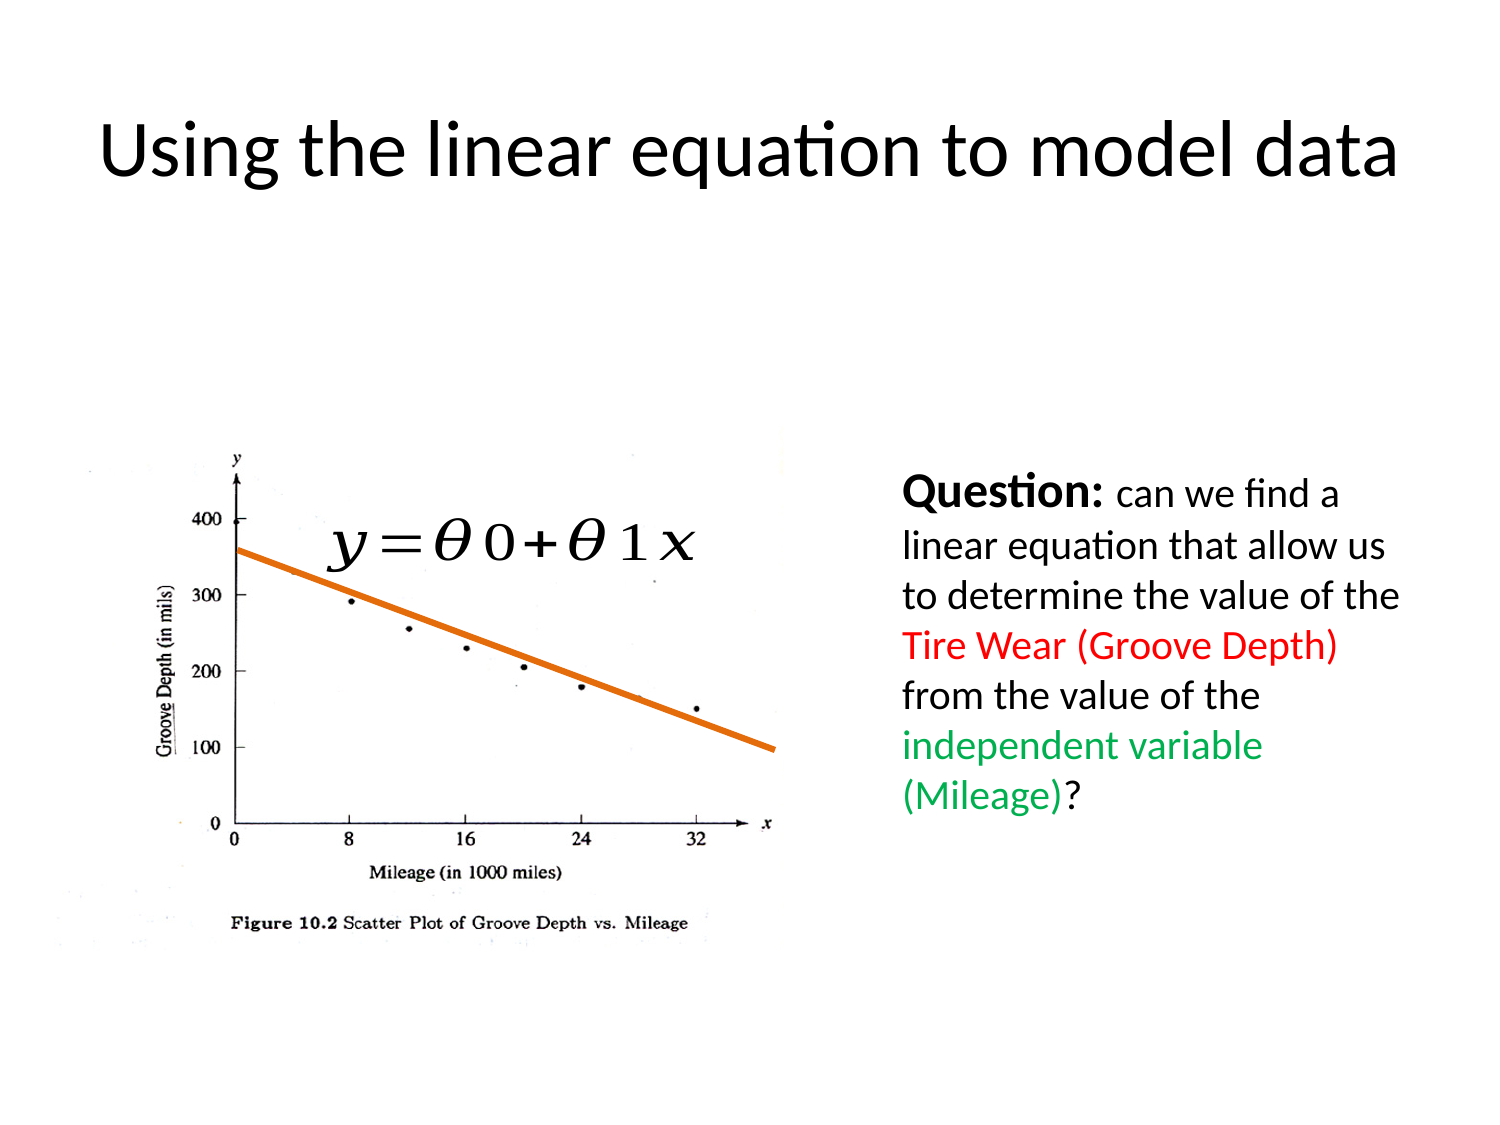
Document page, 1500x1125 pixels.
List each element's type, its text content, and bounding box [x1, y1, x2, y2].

text_box Question: can we find a linear equation that allow us to determine the value of the Tire Wear (Groove Depth) from the value of the independent variable (Mileage)? [887, 450, 1425, 875]
title Using the linear equation to model data [45, 50, 1455, 238]
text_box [237, 549, 776, 751]
picture [54, 426, 784, 951]
